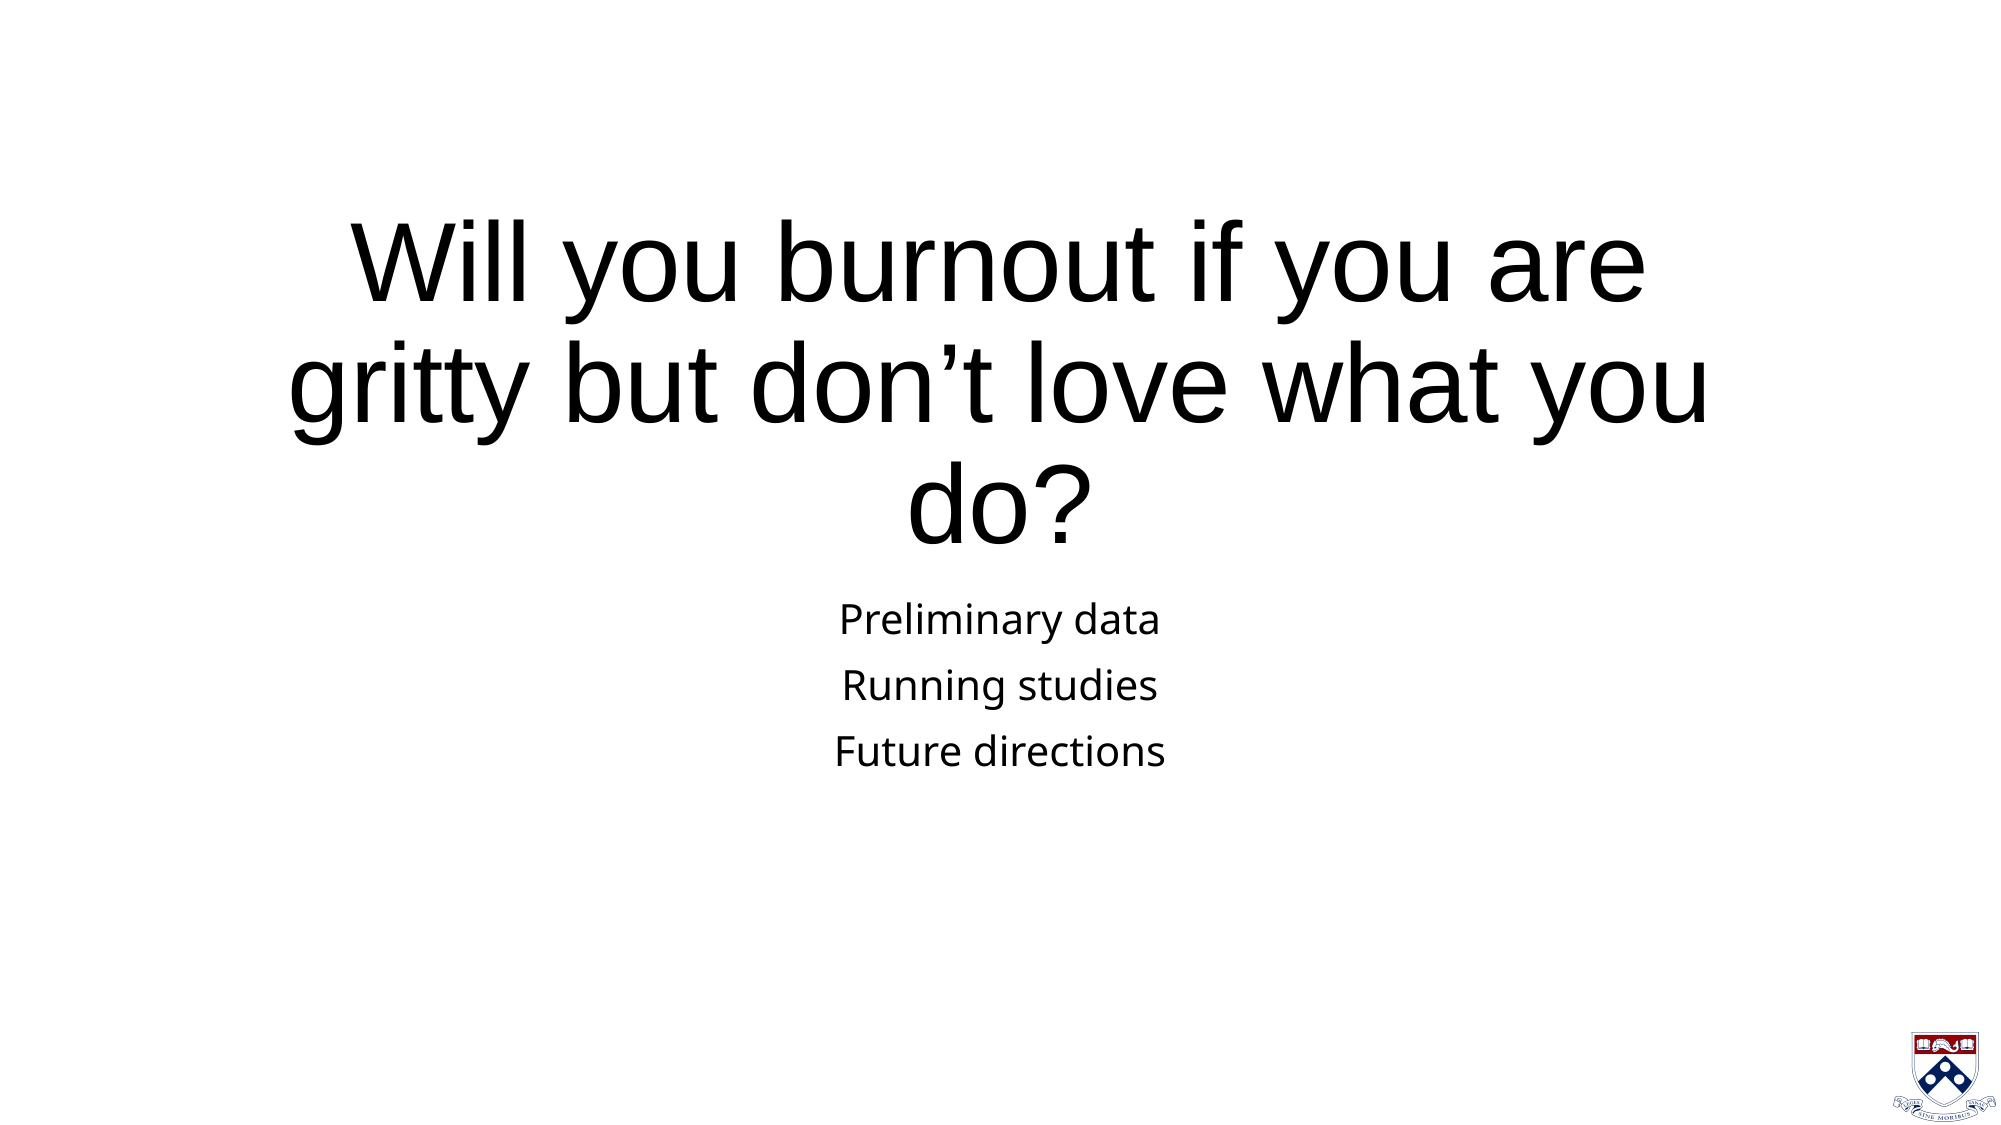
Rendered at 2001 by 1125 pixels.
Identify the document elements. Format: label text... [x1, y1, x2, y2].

picture [1893, 1032, 1996, 1122]
title Will you burnout if you are gritty but don’t love what you do? [249, 184, 1750, 576]
subtitle Preliminary data Running studies Future directions [249, 590, 1750, 863]
